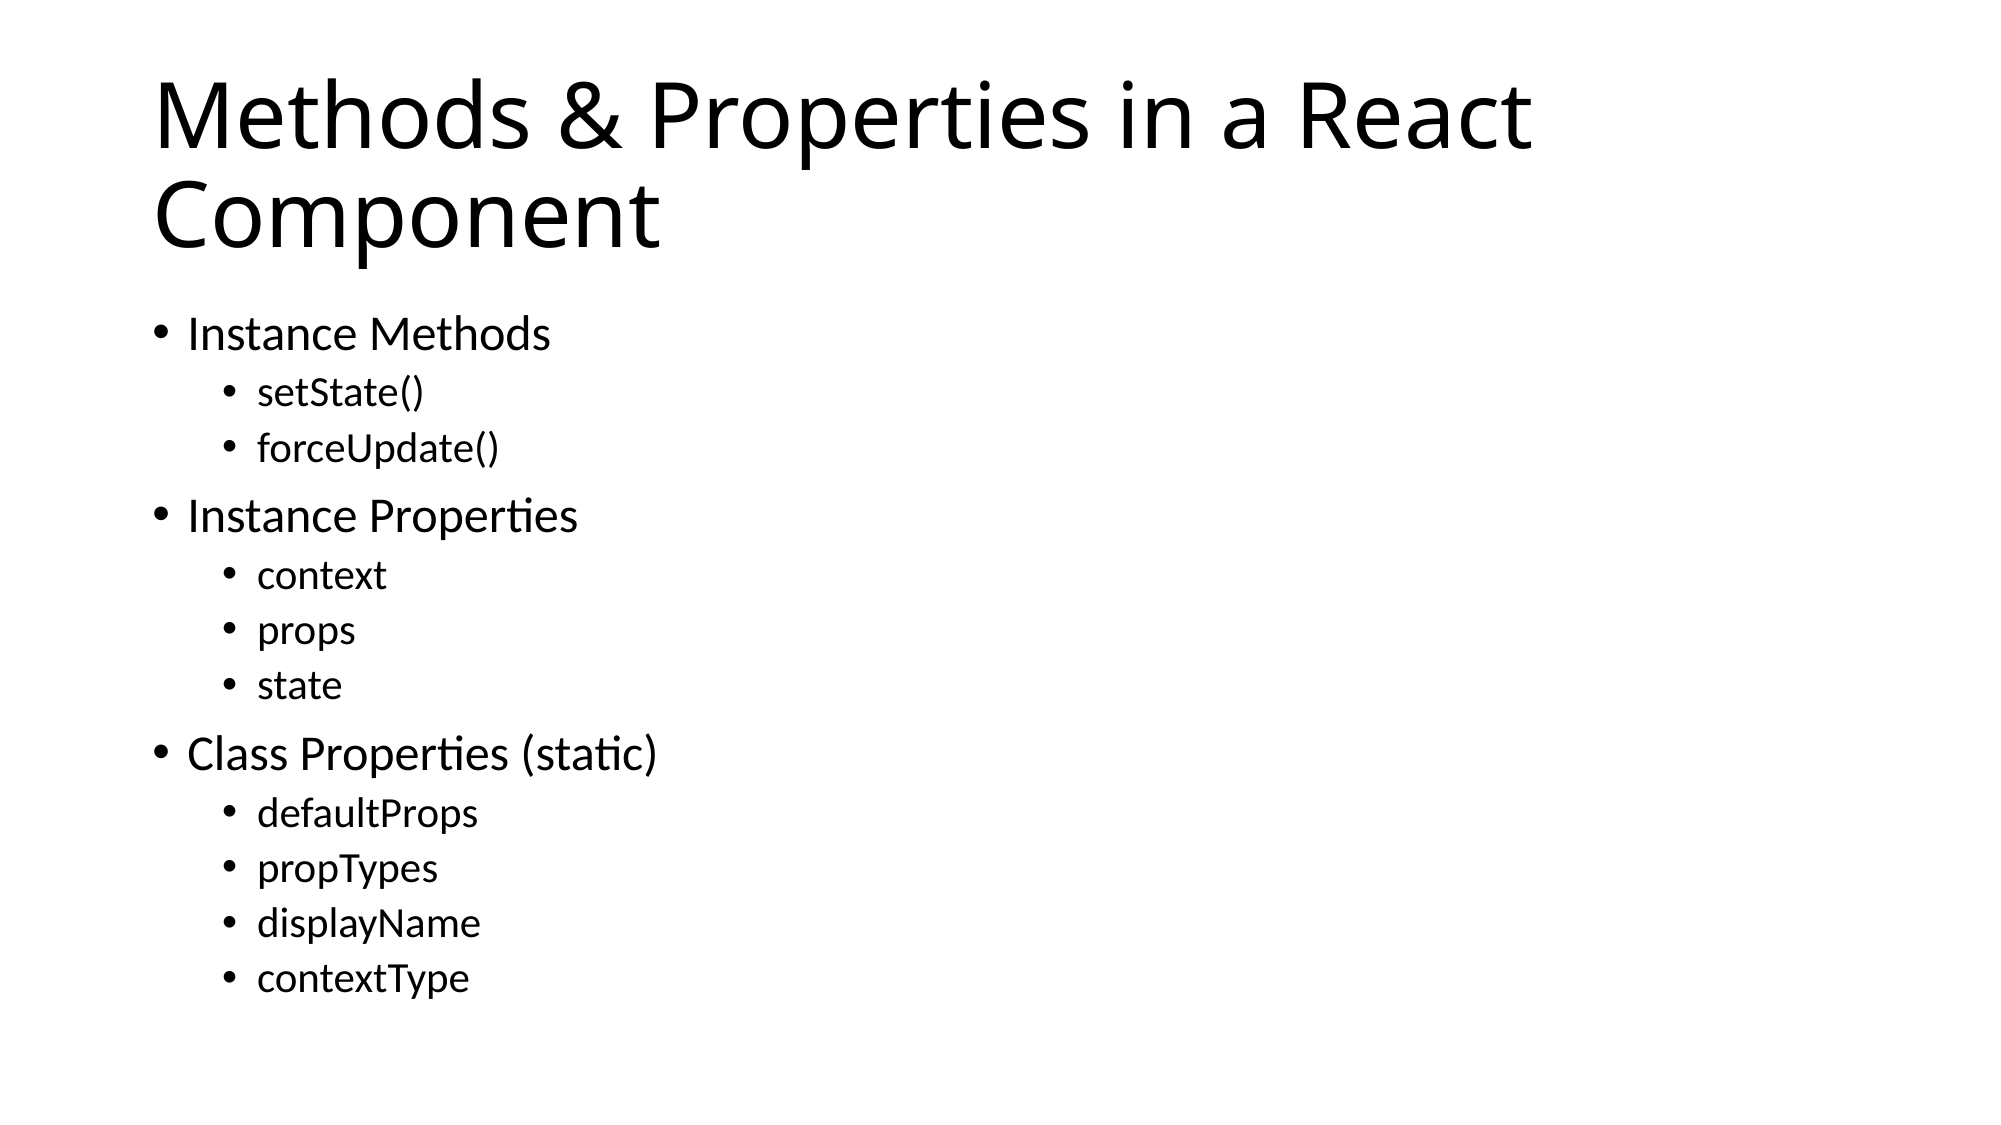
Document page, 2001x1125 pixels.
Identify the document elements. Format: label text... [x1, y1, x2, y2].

title Methods & Properties in a React Component [137, 59, 1863, 278]
list Instance Methods setState() forceUpdate() Instance Properties context props state Class Properties (static) defaultProps propTypes displayName contextType [137, 299, 1863, 1014]
